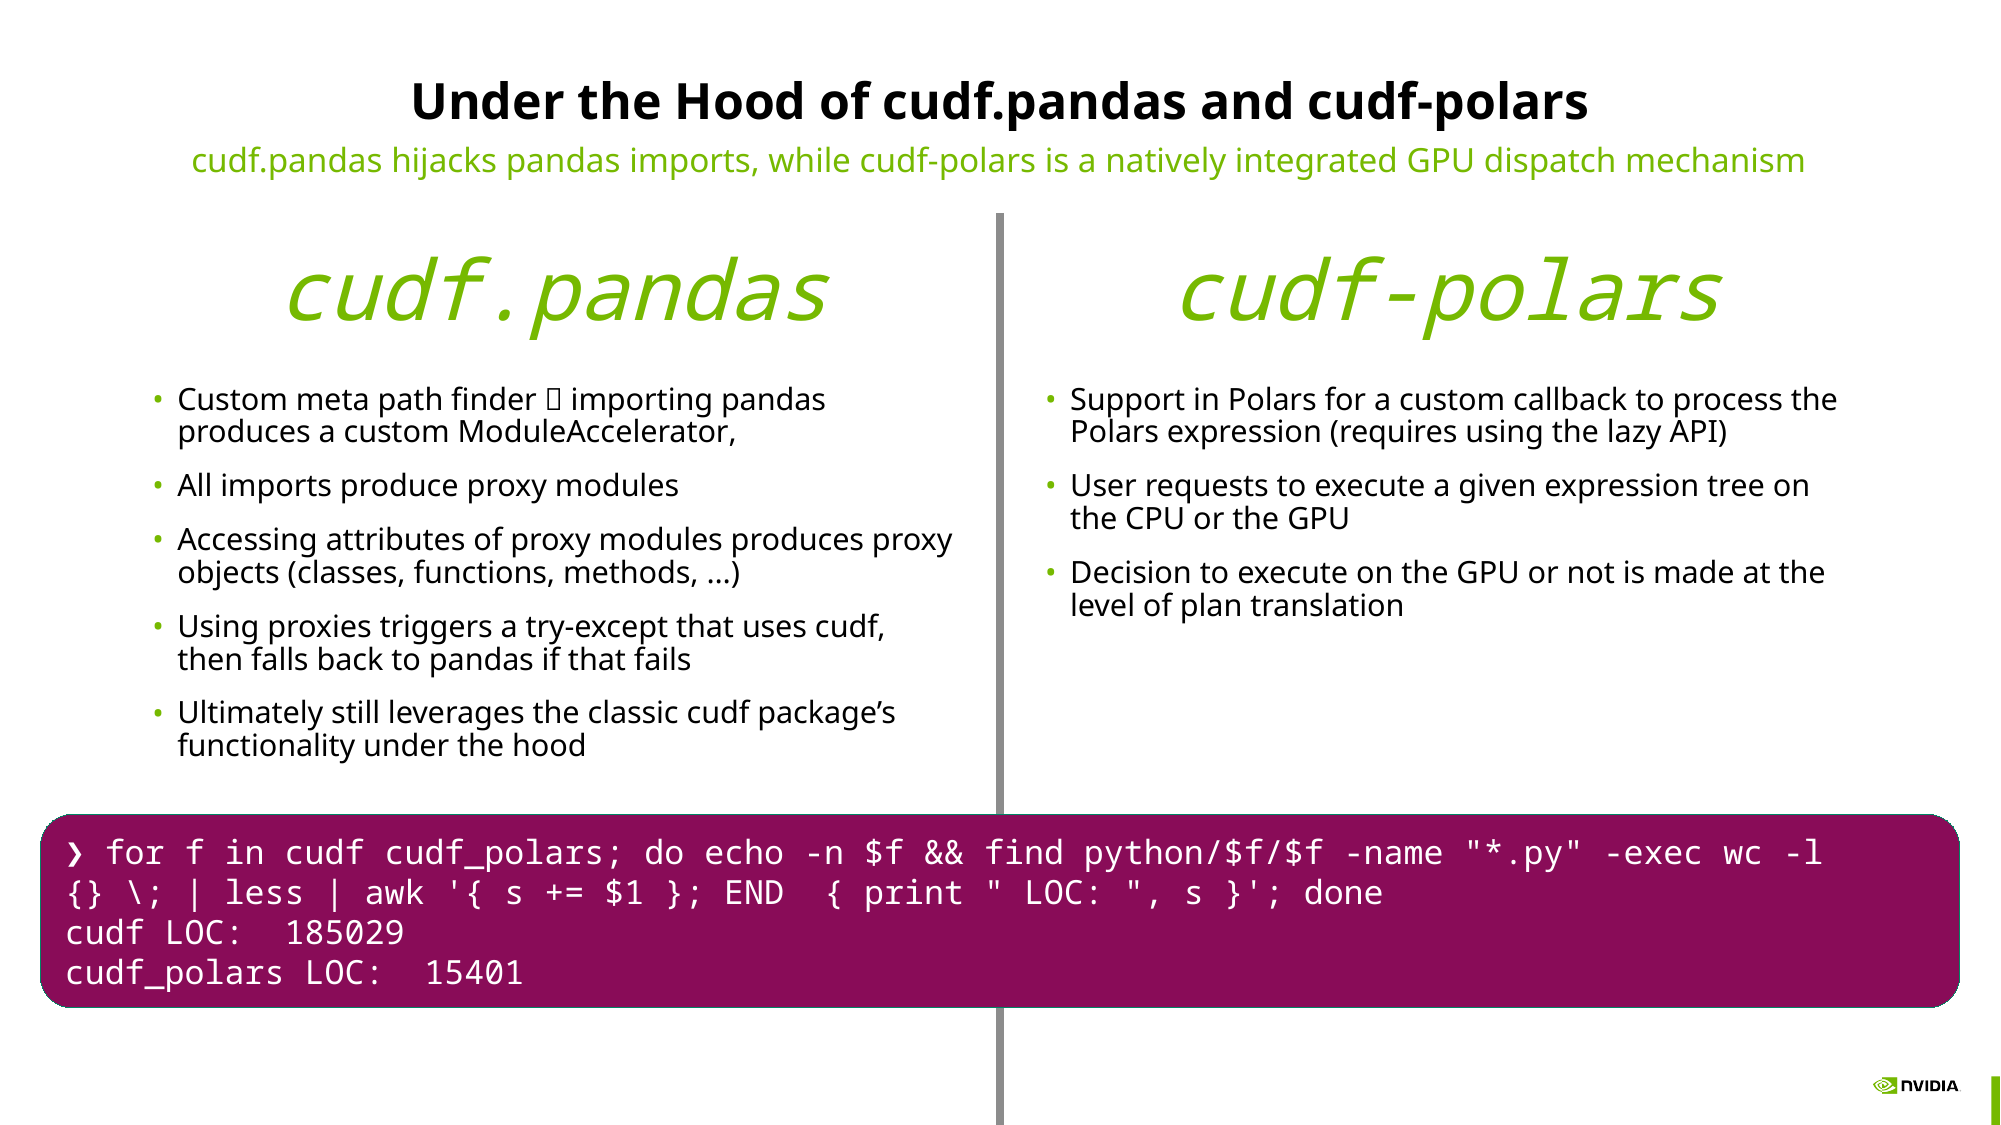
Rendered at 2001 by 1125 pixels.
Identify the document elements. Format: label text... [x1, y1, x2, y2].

text_box ❯ for f in cudf cudf_polars; do echo -n $f && find python/$f/$f -name "*.py" -exec wc -l {} \; | less | awk '{ s += $1 }; END { print " LOC: ", s }'; done cudf LOC: 185029 cudf_polars LOC: 15401 [1004, 814, 1960, 1008]
text_box cudf.pandas [257, 230, 850, 345]
text_box cudf-polars [1103, 230, 1790, 345]
text_box ❯ for f in cudf cudf_polars; do echo -n $f && find python/$f/$f -name "*.py" -exec wc -l {} \; | less | awk '{ s += $1 }; END { print " LOC: ", s }'; done cudf LOC: 185029 cudf_polars LOC: 15401 [40, 814, 995, 1008]
list cudf.pandas hijacks pandas imports, while cudf-polars is a natively integrated GPU dispatch mechanism [137, 136, 1863, 213]
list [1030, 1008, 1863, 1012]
title Under the Hood of cudf.pandas and cudf-polars [137, 0, 1863, 136]
list Support in Polars for a custom callback to process the Polars expression (requires using the lazy API) User requests to execute a given expression tree on the CPU or the GPU Decision to execute on the GPU or not is made at the level of plan translation [1030, 376, 1863, 814]
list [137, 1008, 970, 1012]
picture [1862, 1066, 1972, 1105]
list Custom meta path finder  importing pandas produces a custom ModuleAccelerator, All imports produce proxy modules Accessing attributes of proxy modules produces proxy objects (classes, functions, methods, …) Using proxies triggers a try-except that uses cudf, then falls back to pandas if that fails Ultimately still leverages the classic cudf package’s functionality under the hood [137, 376, 970, 814]
